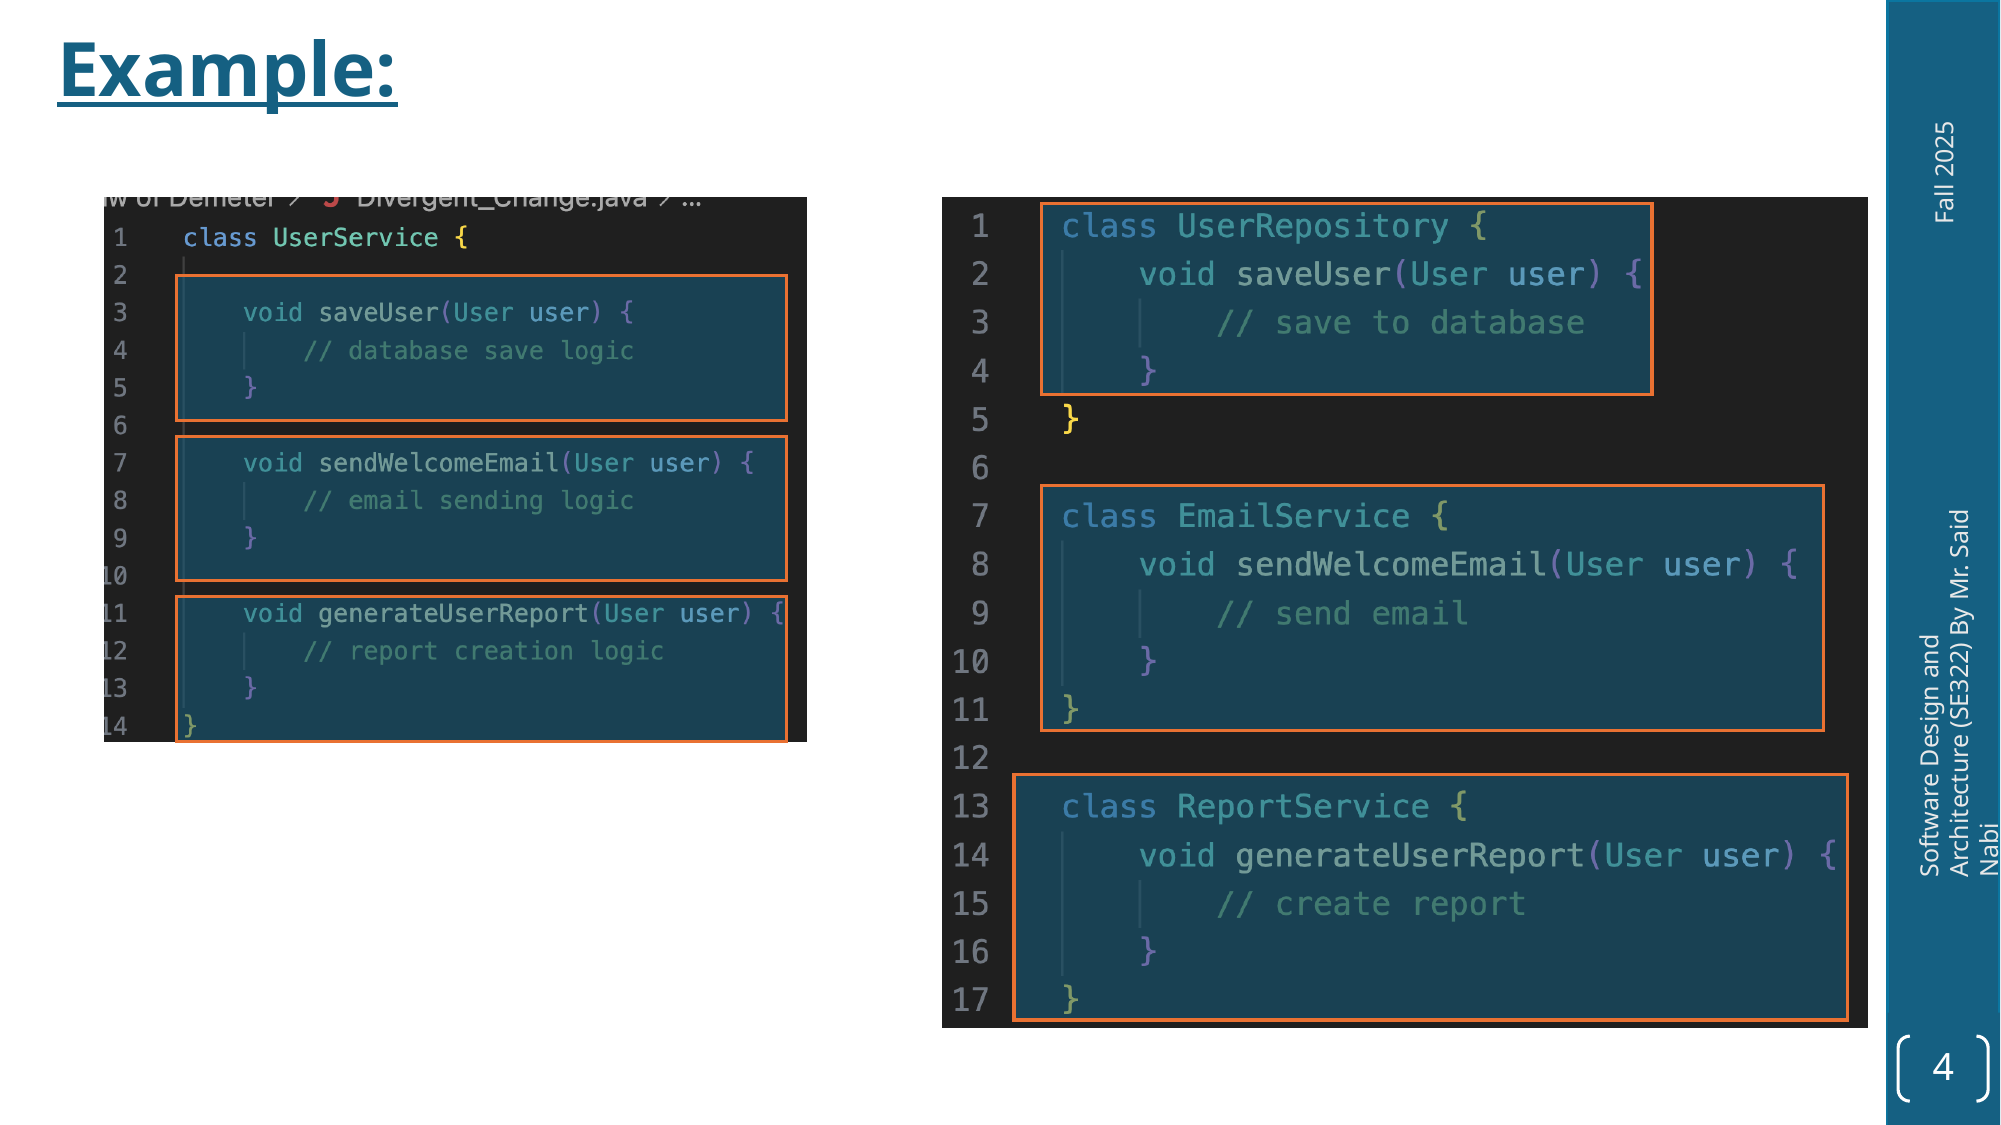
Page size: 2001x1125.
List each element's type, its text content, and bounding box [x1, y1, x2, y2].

picture [103, 196, 808, 742]
picture [941, 196, 1868, 1029]
text_box Example: [42, 23, 1904, 131]
